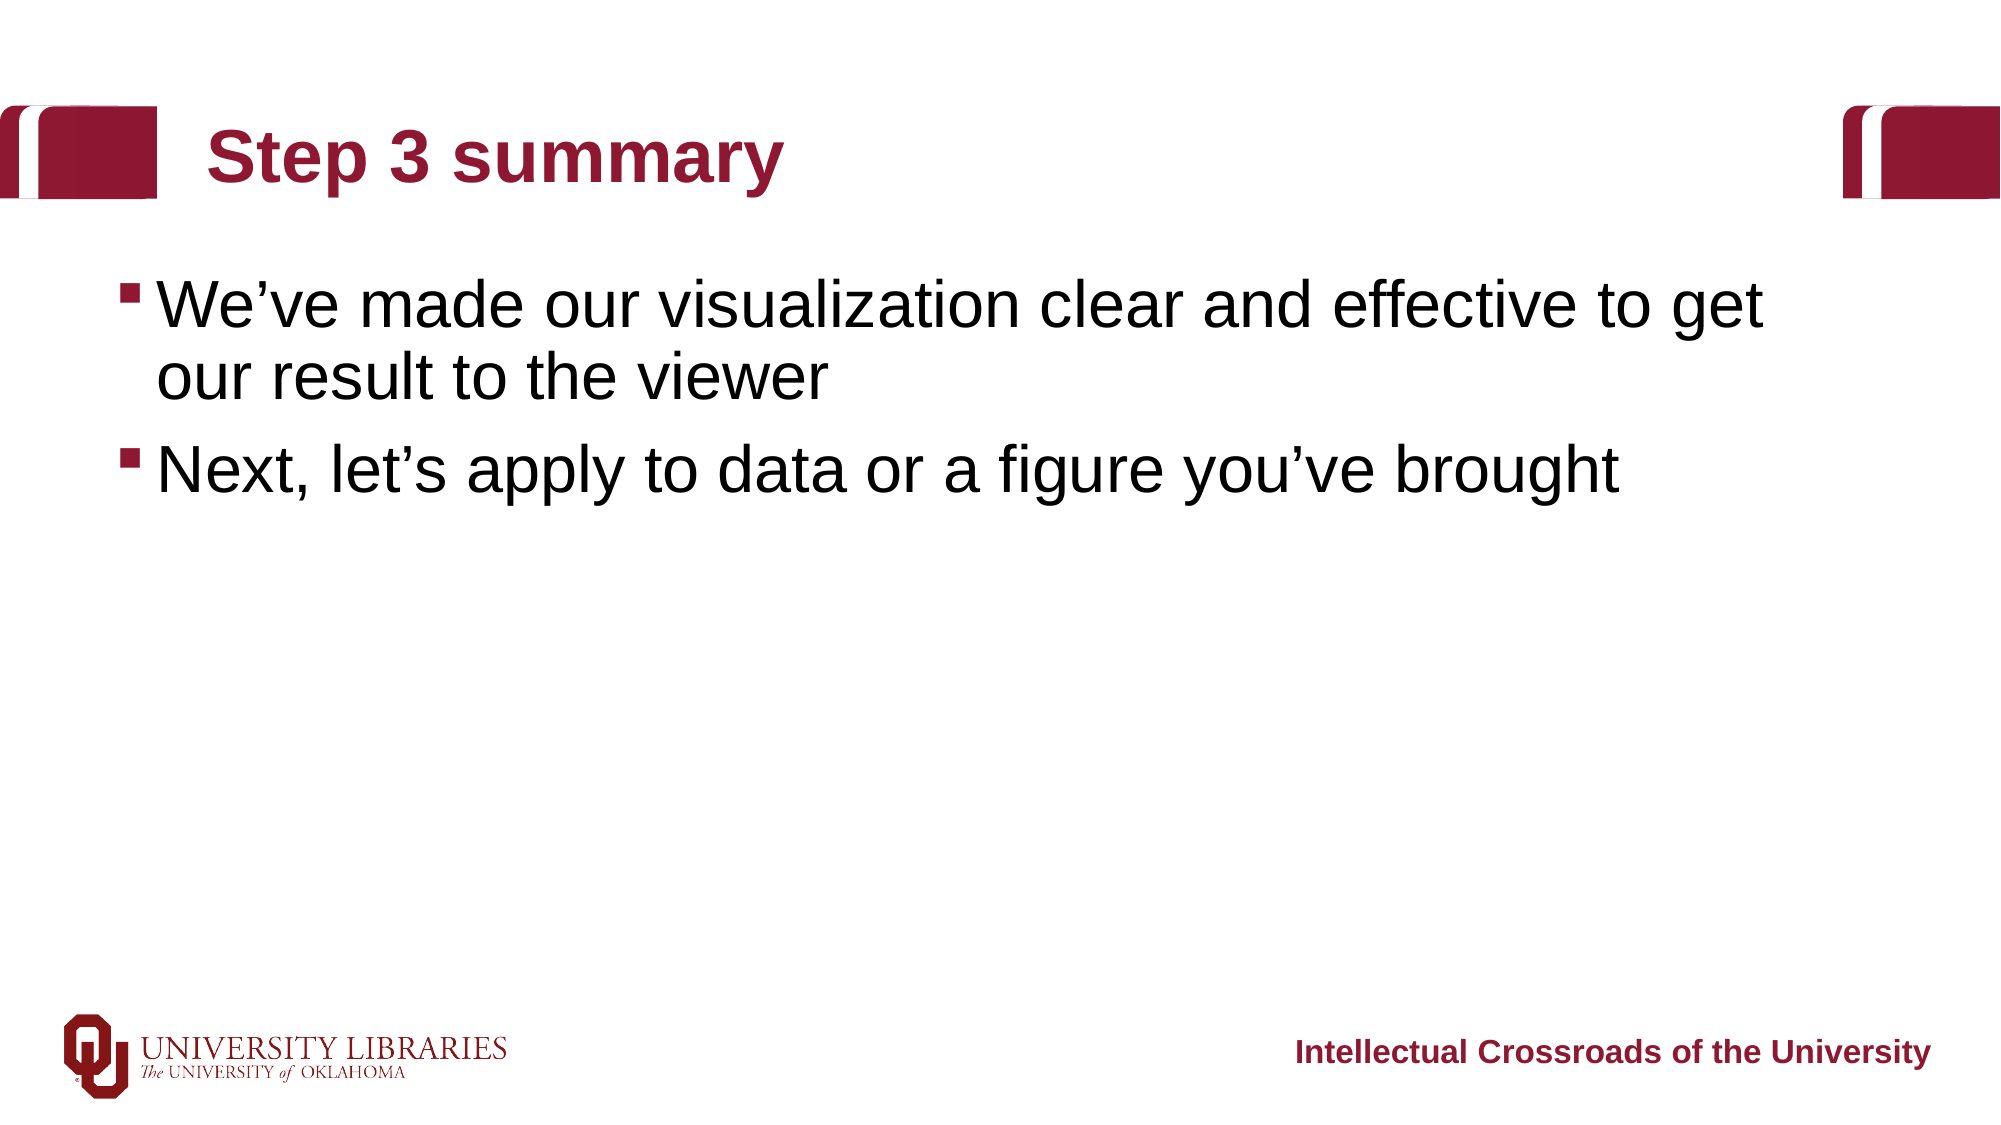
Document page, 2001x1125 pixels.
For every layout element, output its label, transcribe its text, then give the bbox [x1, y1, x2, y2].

text_box [137, 59, 1863, 278]
picture [41, 988, 532, 1112]
list We’ve made our visualization clear and effective to get our result to the viewer Next, let’s apply to data or a figure you’ve brought [99, 262, 1863, 939]
